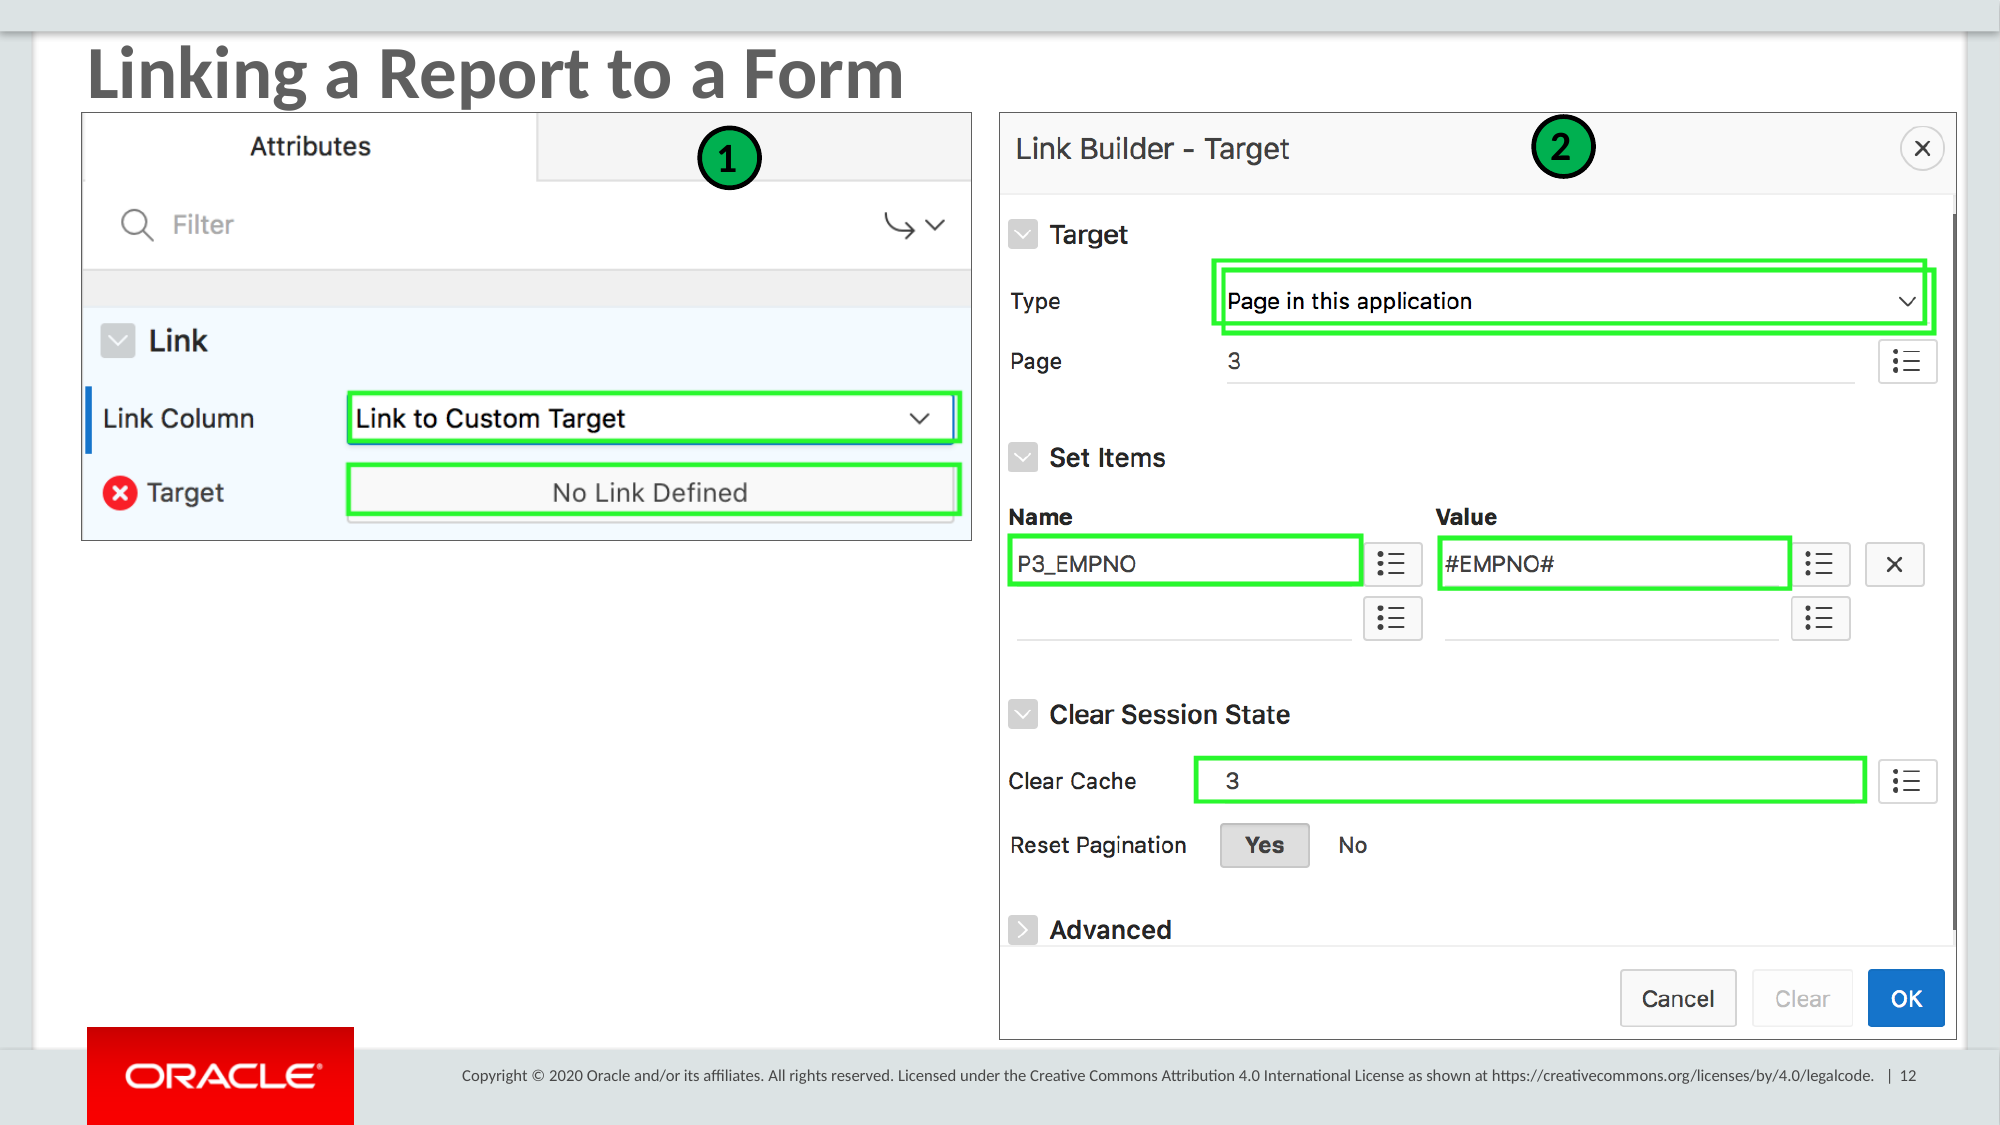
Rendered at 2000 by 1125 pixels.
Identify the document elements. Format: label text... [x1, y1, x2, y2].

picture [81, 111, 972, 541]
title Linking a Report to a Form [87, 66, 1913, 113]
picture [87, 1027, 354, 1125]
picture [999, 111, 1958, 1040]
